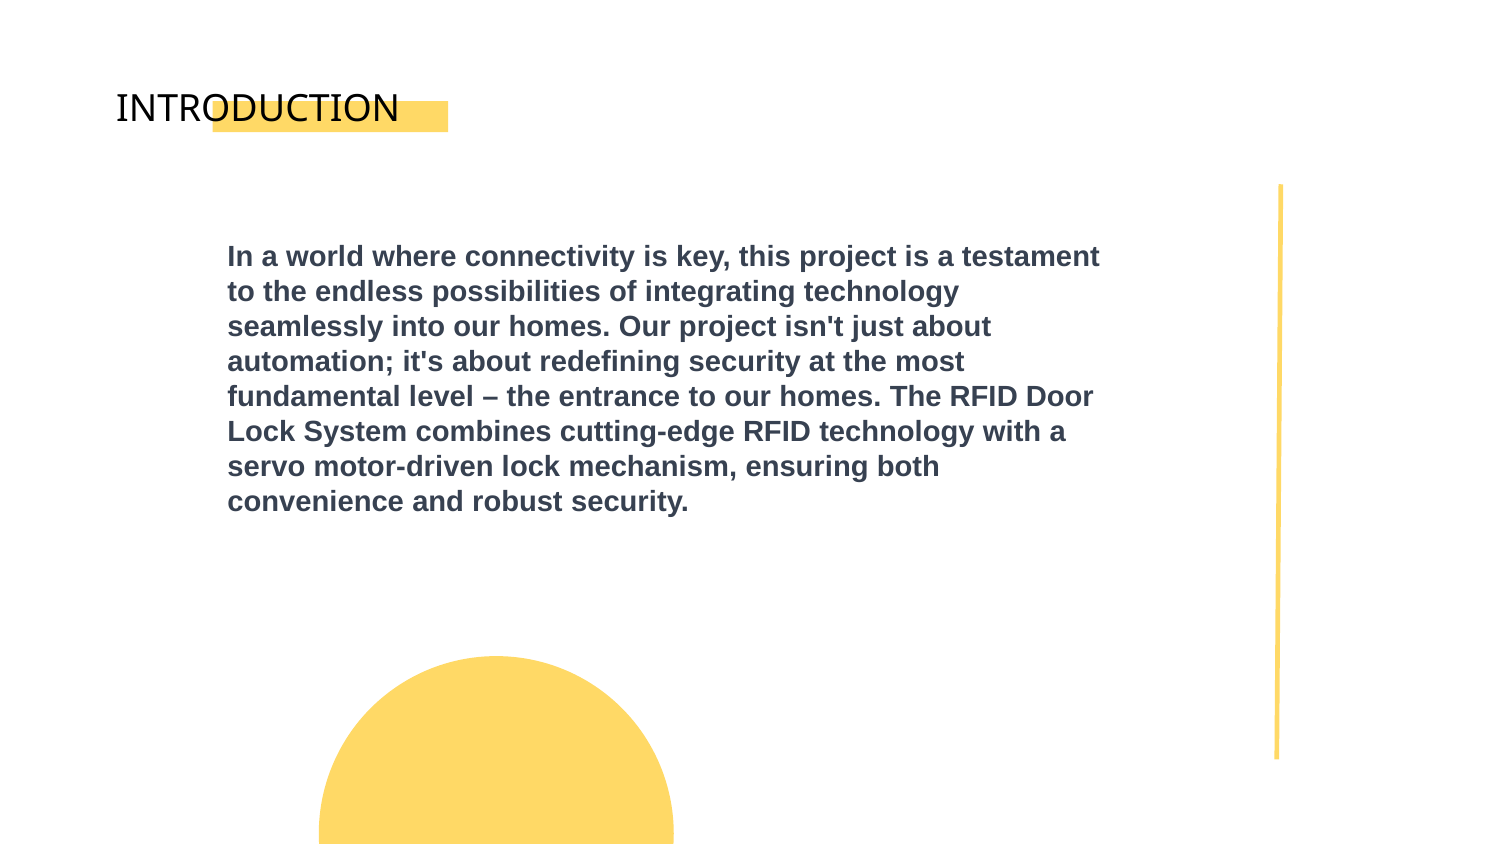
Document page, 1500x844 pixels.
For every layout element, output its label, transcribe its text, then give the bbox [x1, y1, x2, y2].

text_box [1276, 183, 1281, 760]
text_box In a world where connectivity is key, this project is a testament to the endless possibilities of integrating technology seamlessly into our homes. Our project isn't just about automation; it's about redefining security at the most fundamental level – the entrance to our homes. The RFID Door Lock System combines cutting-edge RFID technology with a servo motor-driven lock mechanism, ensuring both convenience and robust security. [212, 229, 1135, 595]
title INTRODUCTION [101, 59, 604, 144]
